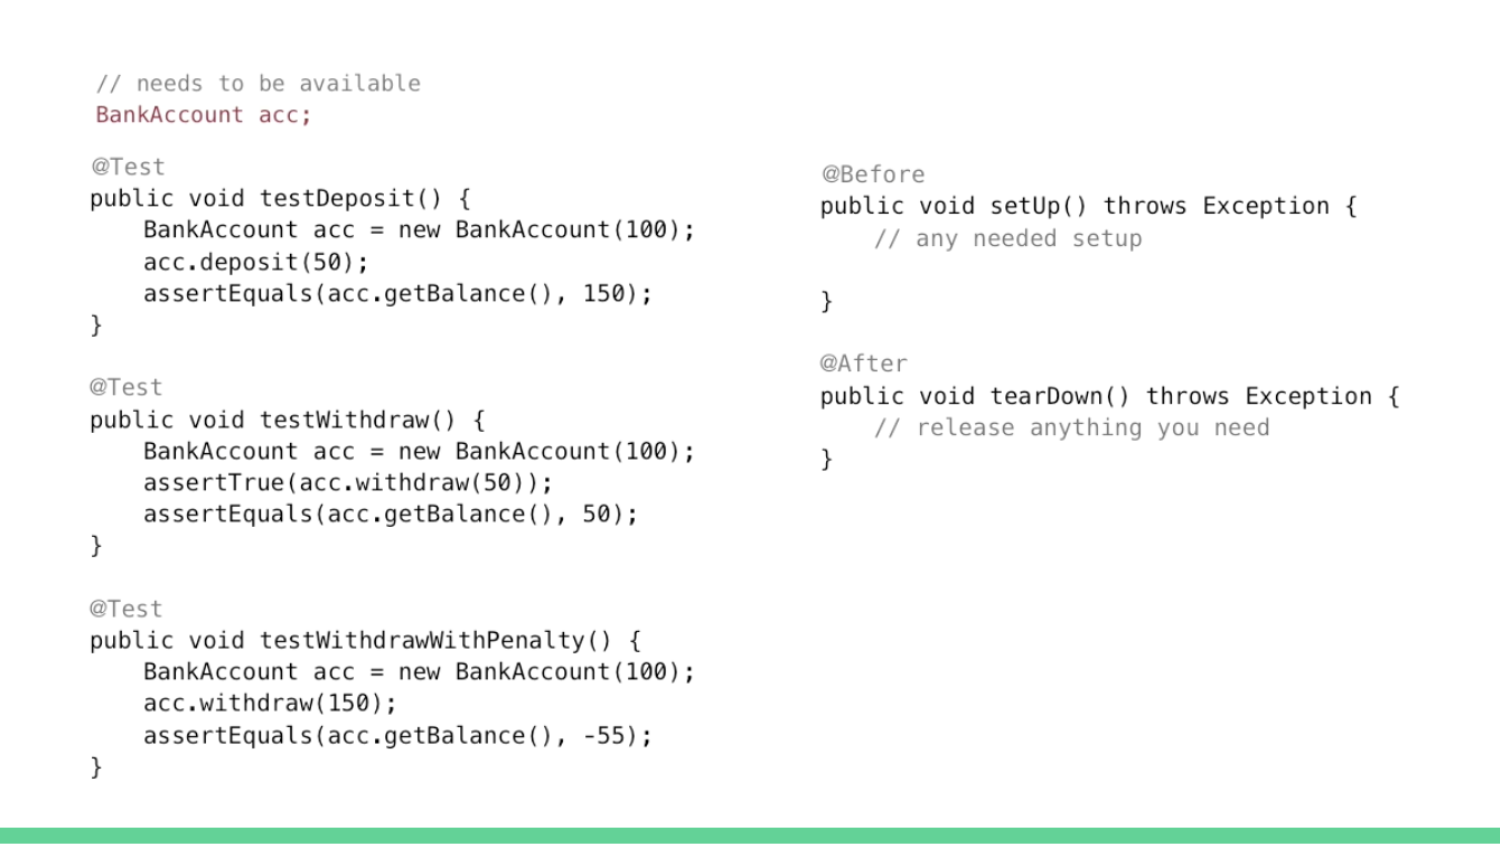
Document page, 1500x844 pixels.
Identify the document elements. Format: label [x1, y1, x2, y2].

picture [74, 46, 1426, 797]
